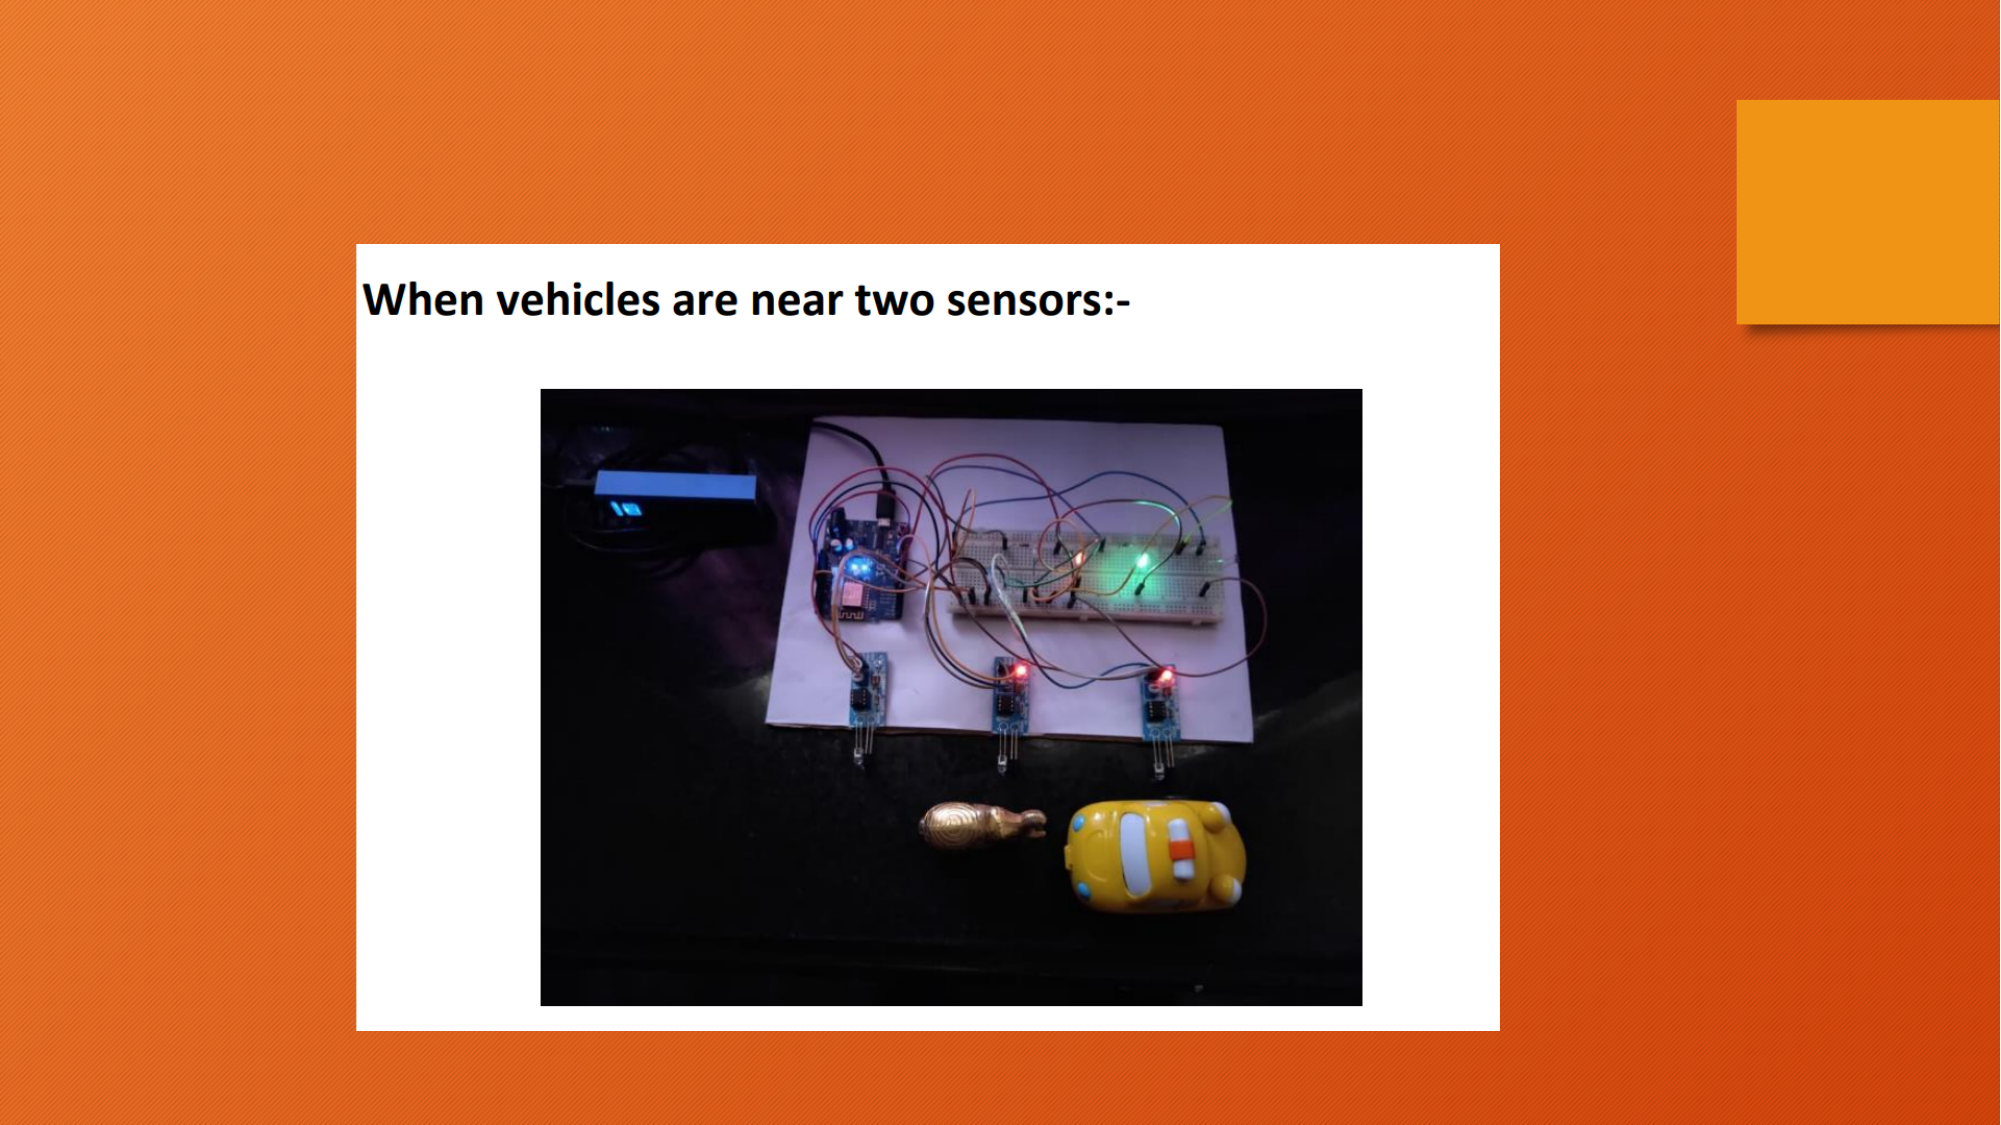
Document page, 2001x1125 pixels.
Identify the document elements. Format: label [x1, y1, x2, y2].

picture [356, 244, 1501, 1031]
picture [1736, 325, 2000, 347]
